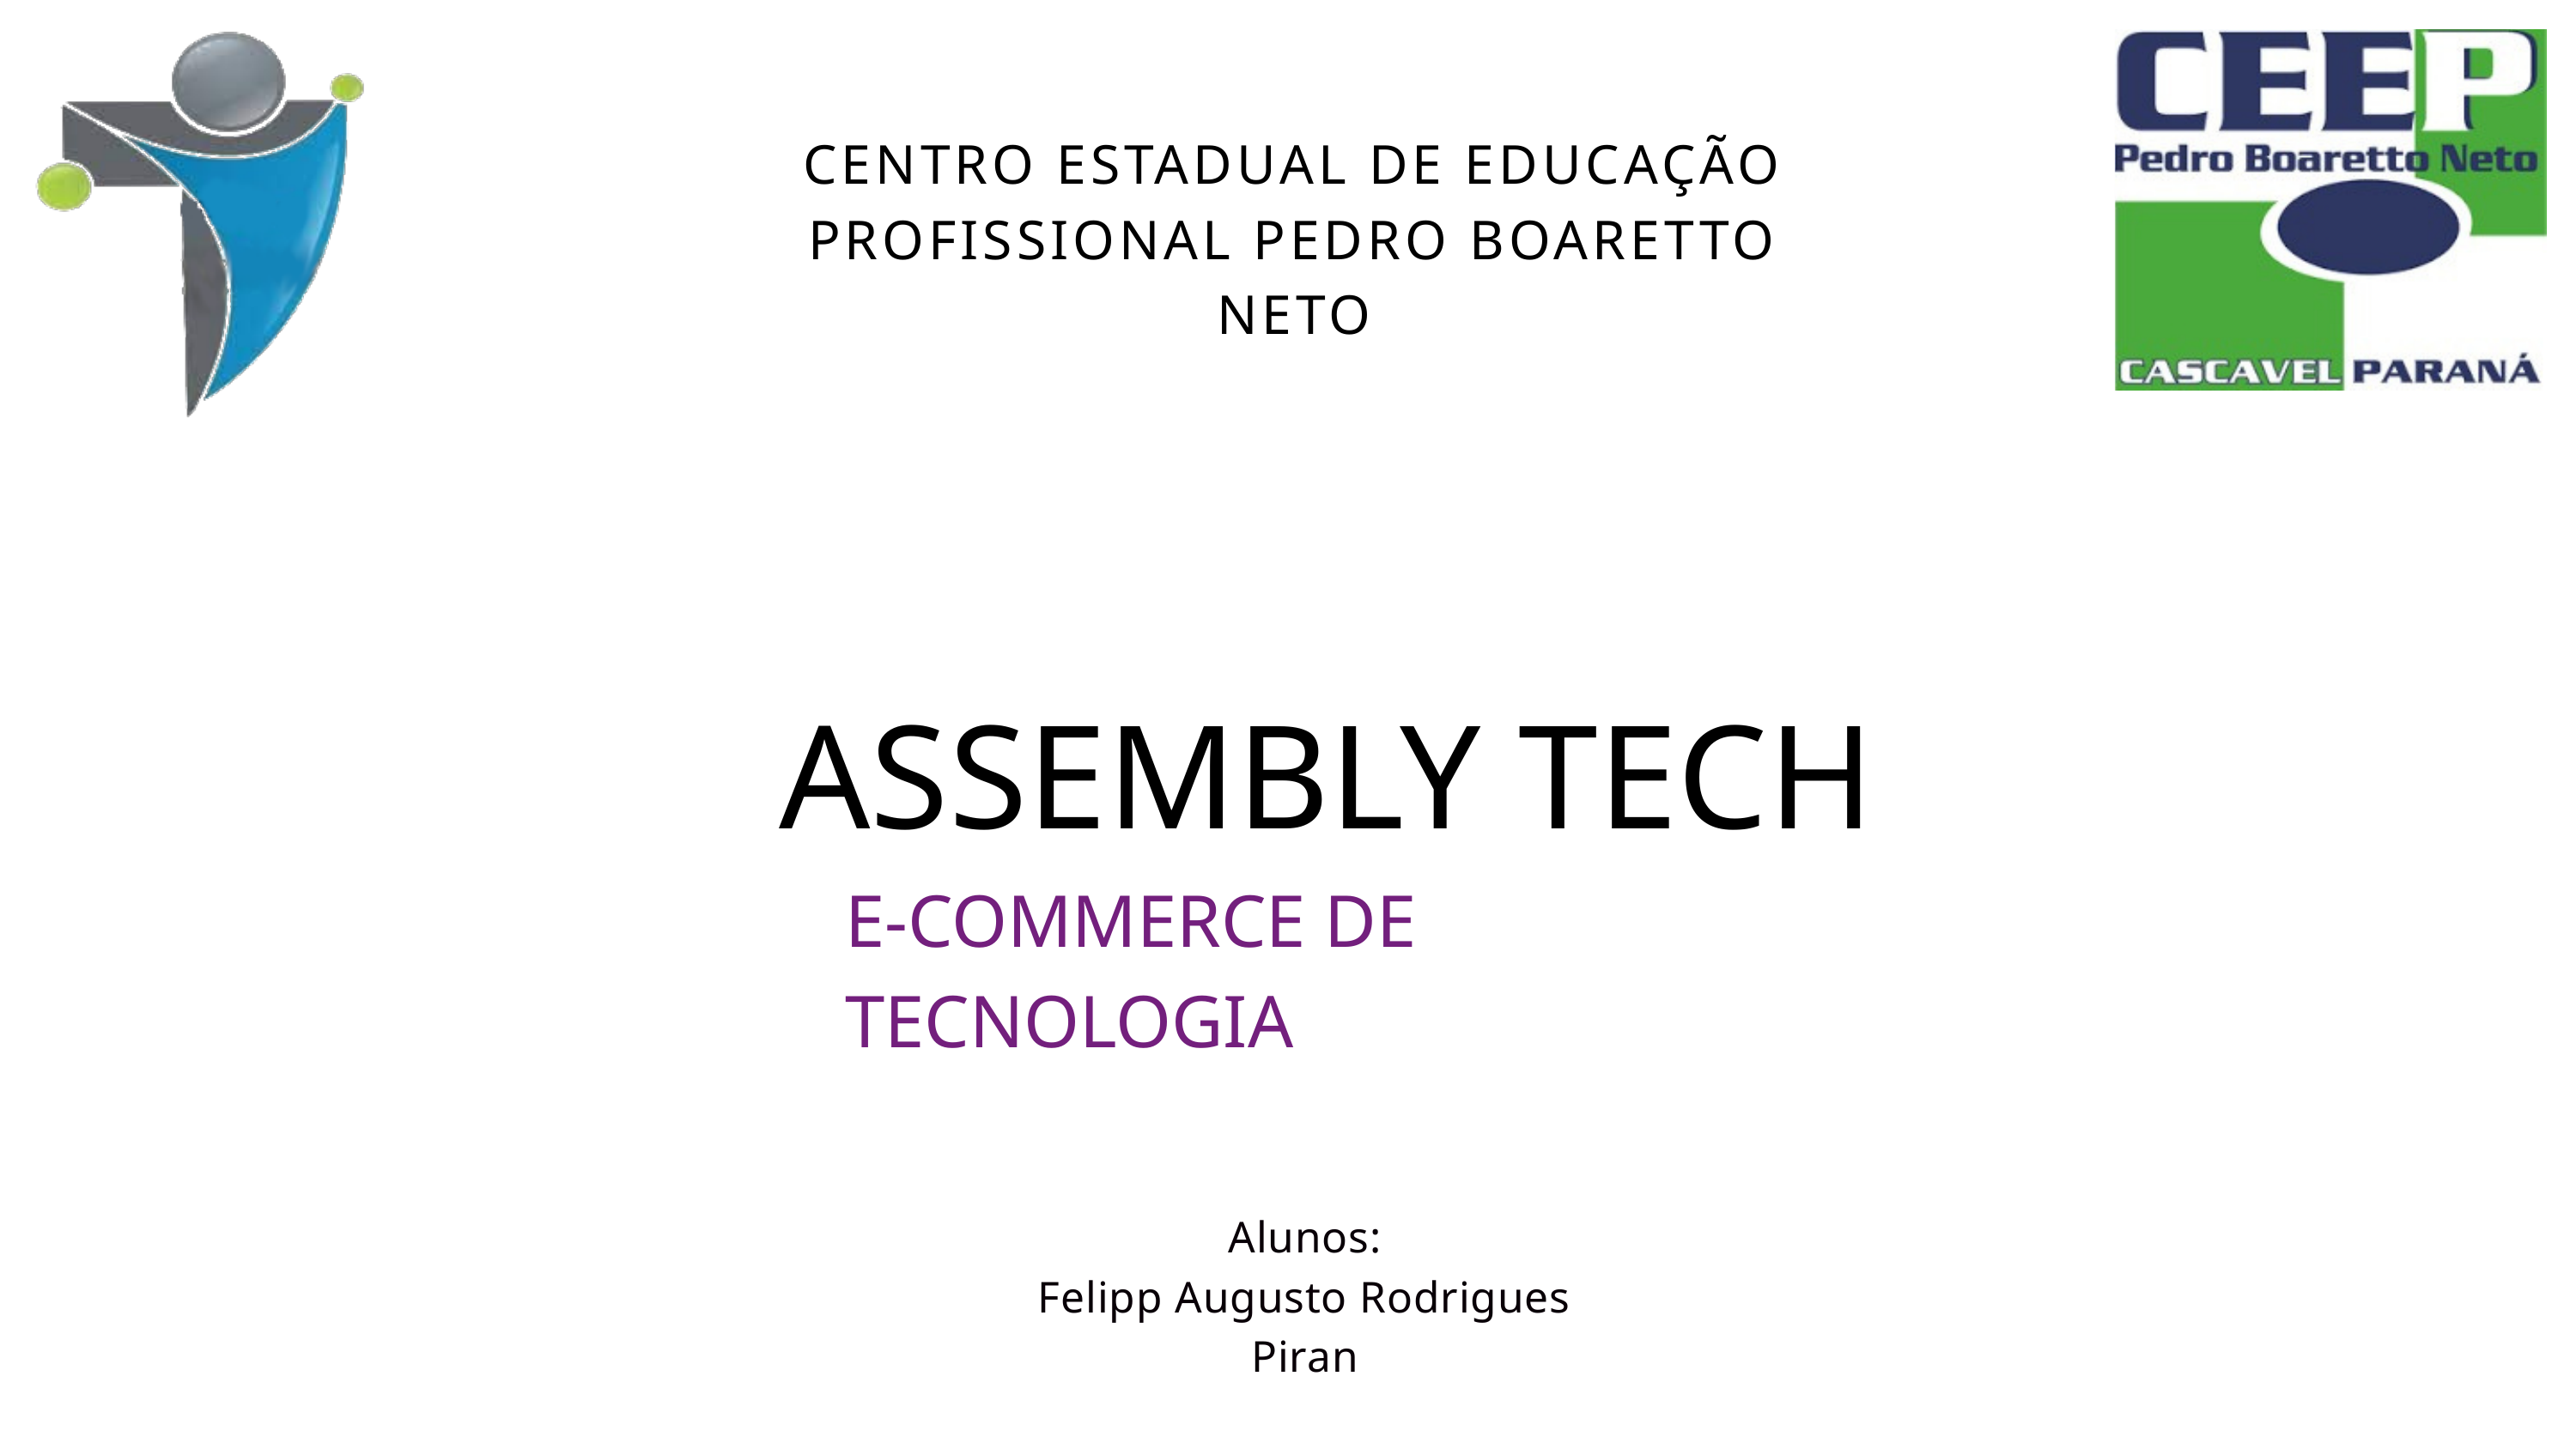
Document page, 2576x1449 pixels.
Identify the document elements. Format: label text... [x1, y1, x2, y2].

text_box Alunos: Felipp Augusto Rodrigues Piran [988, 1202, 1621, 1381]
text_box CENTRO ESTADUAL DE EDUCAÇÃO PROFISSIONAL PEDRO BOARETTO NETO [743, 119, 1845, 346]
text_box ASSEMBLY TECH [743, 705, 1911, 858]
text_box [25, 29, 379, 421]
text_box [144, 861, 1850, 1139]
text_box [2114, 29, 2547, 391]
